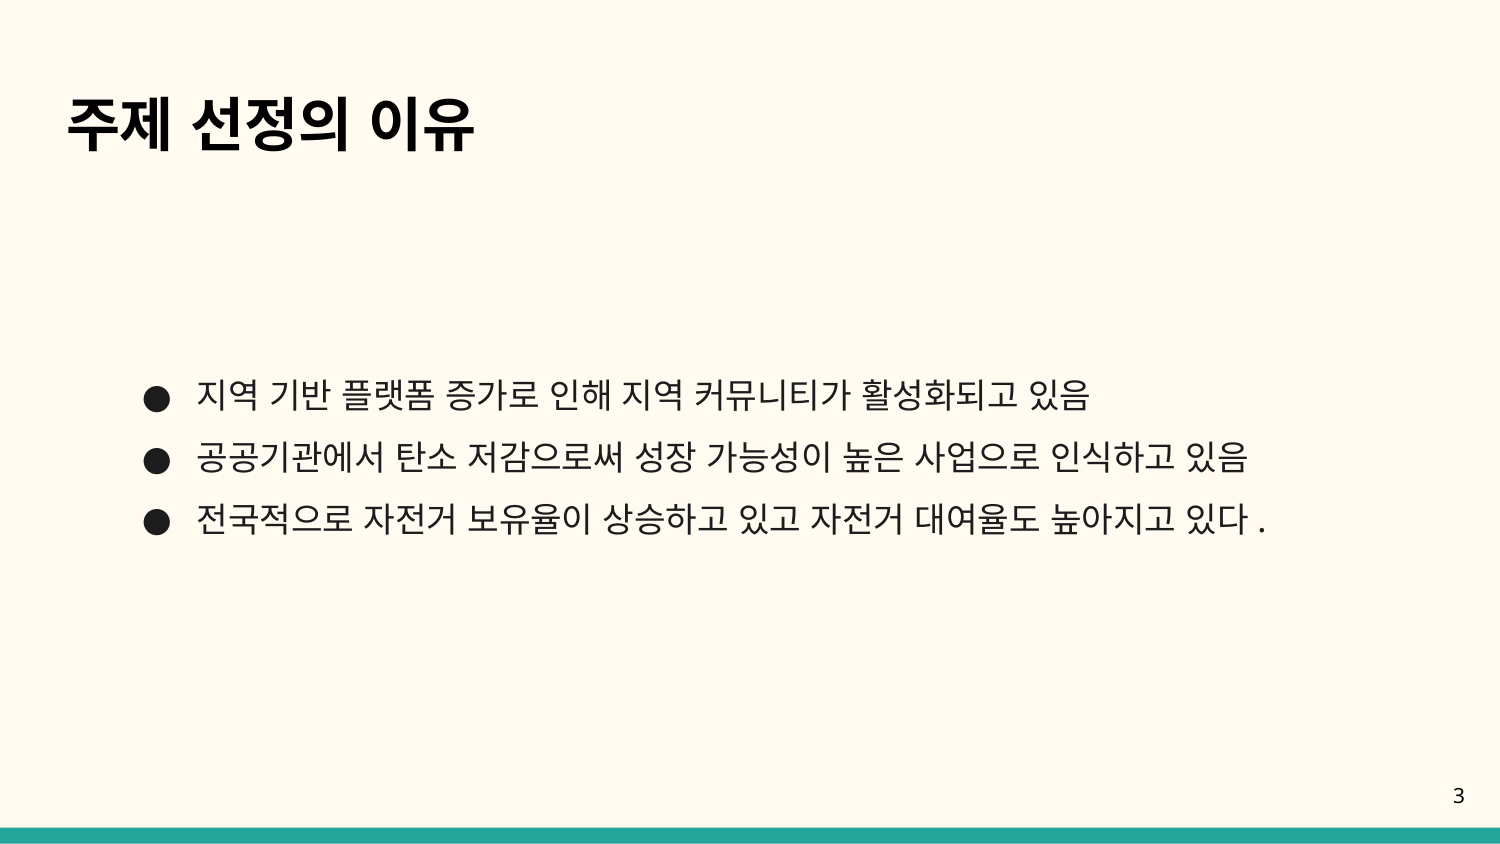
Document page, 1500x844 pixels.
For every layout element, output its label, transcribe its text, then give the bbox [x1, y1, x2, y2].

slide_number ‹#› [1389, 764, 1480, 830]
list 지역 기반 플랫폼 증가로 인해 지역 커뮤니티가 활성화되고 있음 공공기관에서 탄소 저감으로써 성장 가능성이 높은 사업으로 인식하고 있음 전국적으로 자전거 보유율이 상승하고 있고 자전거 대여율도 높아지고 있다. [106, 339, 1368, 711]
title 주제 선정의 이유 [51, 72, 1449, 174]
